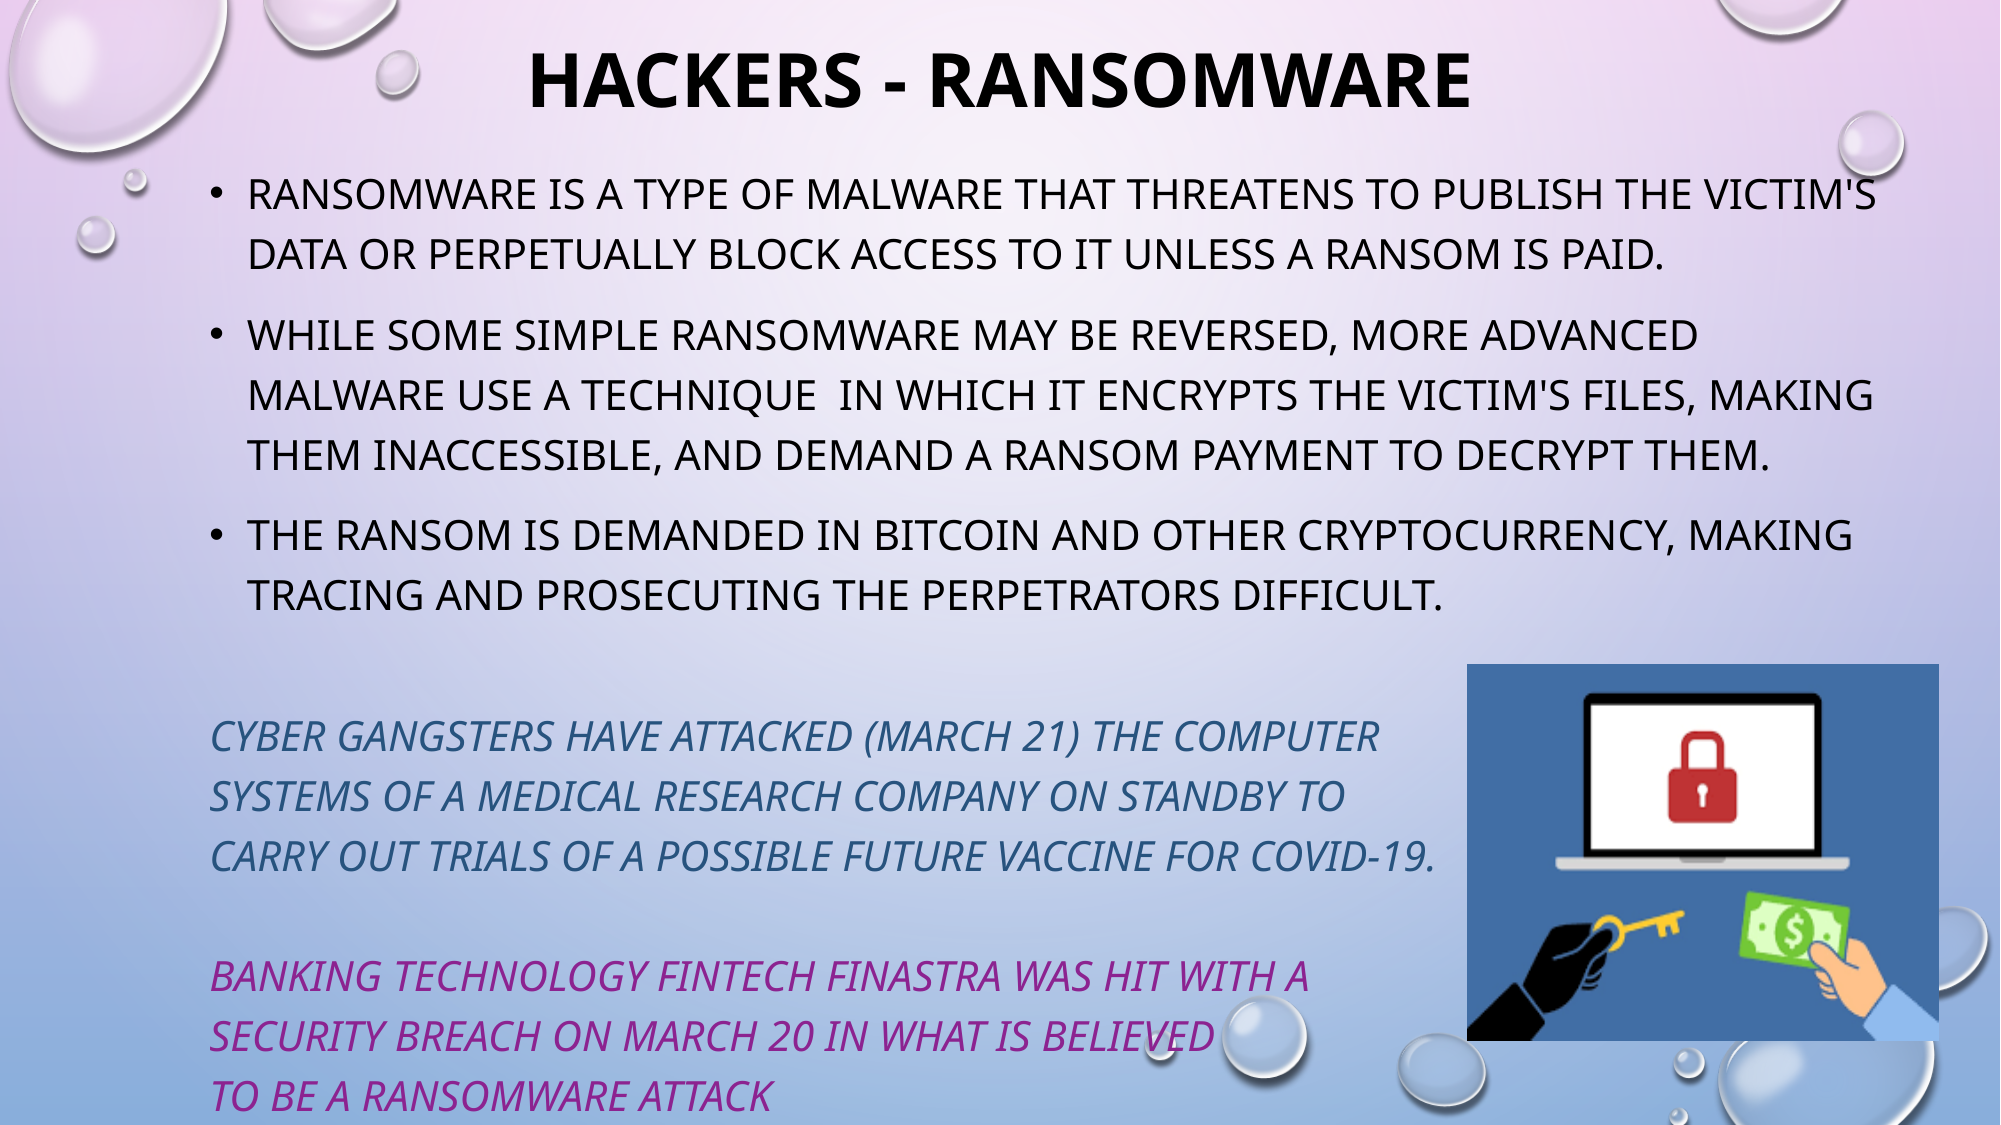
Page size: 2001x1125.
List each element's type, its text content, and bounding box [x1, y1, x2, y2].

list Ransomware is a type of malware that threatens to publish the victim's data or perpetually block access to it unless a ransom is paid. While some simple ransomware may be reversed, more advanced malware use a technique in which it encrypts the victim's files, making them inaccessible, and demand a ransom payment to decrypt them. The ransom is demanded in Bitcoin and other cryptocurrency, making tracing and prosecuting the perpetrators difficult. Cyber gangsters have attacked (March 21) the computer Systems of a medical research company on standby to Carry out trials of a possible future vaccine for Covid-19. Banking technology FinTech Finastra was hit with a security breach on March 20 in what is believed To be a ransomware attack [194, 149, 1895, 1076]
title Hackers - ransomware [149, 17, 1851, 150]
picture [0, 0, 2000, 1125]
